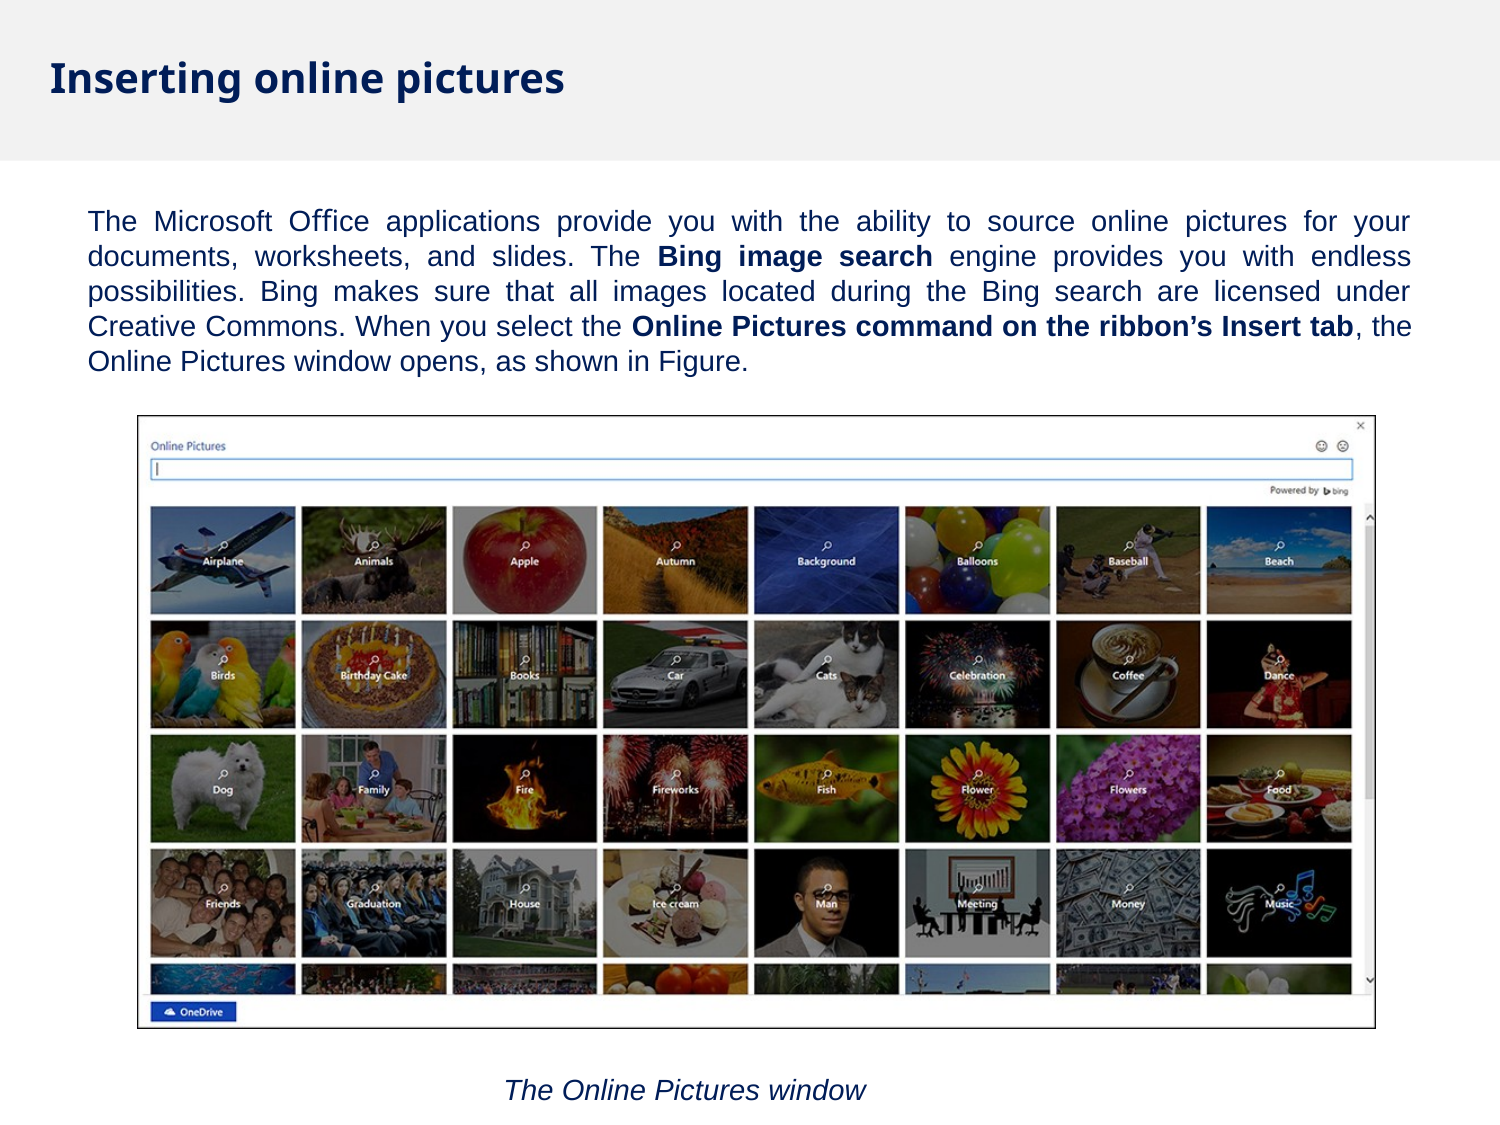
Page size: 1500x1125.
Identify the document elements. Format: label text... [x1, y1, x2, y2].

picture [137, 415, 1376, 1029]
text_box The Microsoft Oﬃce applications provide you with the ability to source online pictures for your documents, worksheets, and slides. The Bing image search engine provides you with endless possibilities. Bing makes sure that all images located during the Bing search are licensed under Creative Commons. When you select the Online Pictures command on the ribbon’s Insert tab, the Online Pictures window opens, as shown in Figure. [87, 200, 1413, 377]
text_box The Online Pictures window [488, 1064, 881, 1114]
title Inserting online pictures [50, 50, 1038, 240]
